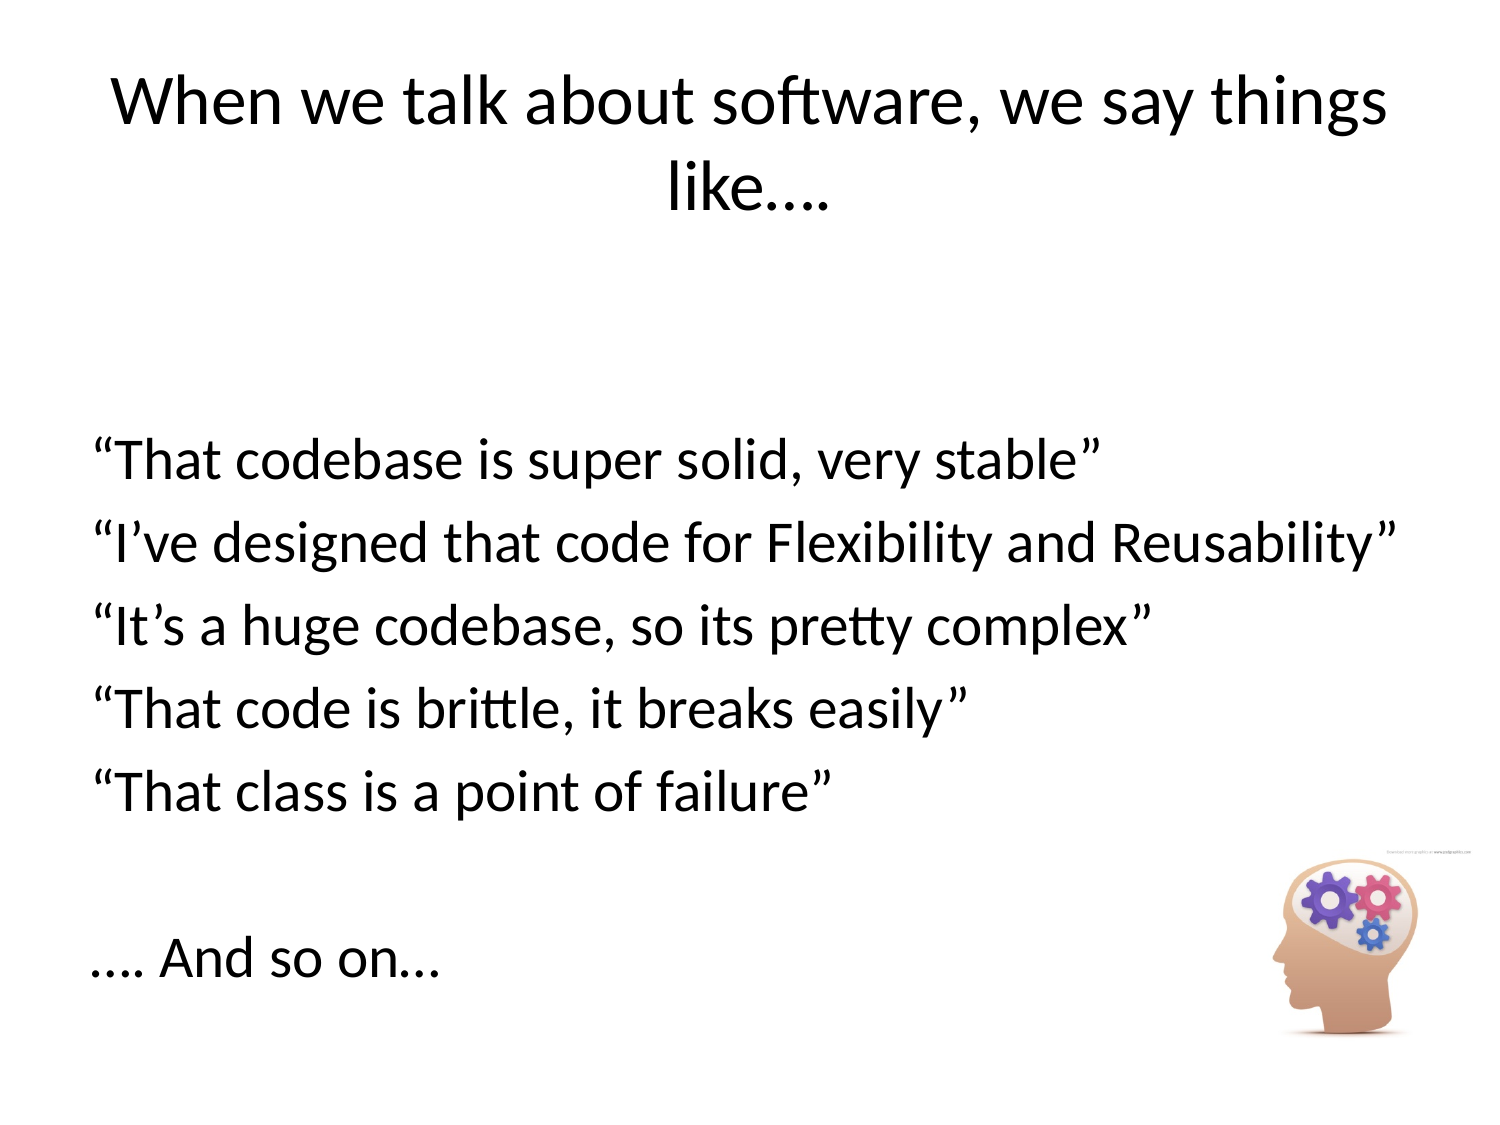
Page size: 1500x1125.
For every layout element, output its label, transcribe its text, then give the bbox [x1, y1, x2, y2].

list “That codebase is super solid, very stable” “I’ve designed that code for Flexibility and Reusability” “It’s a huge codebase, so its pretty complex” “That code is brittle, it breaks easily” “That class is a point of failure” …. And so on… [75, 412, 1425, 1005]
picture [1212, 849, 1473, 1046]
title When we talk about software, we say things like…. [75, 45, 1425, 233]
